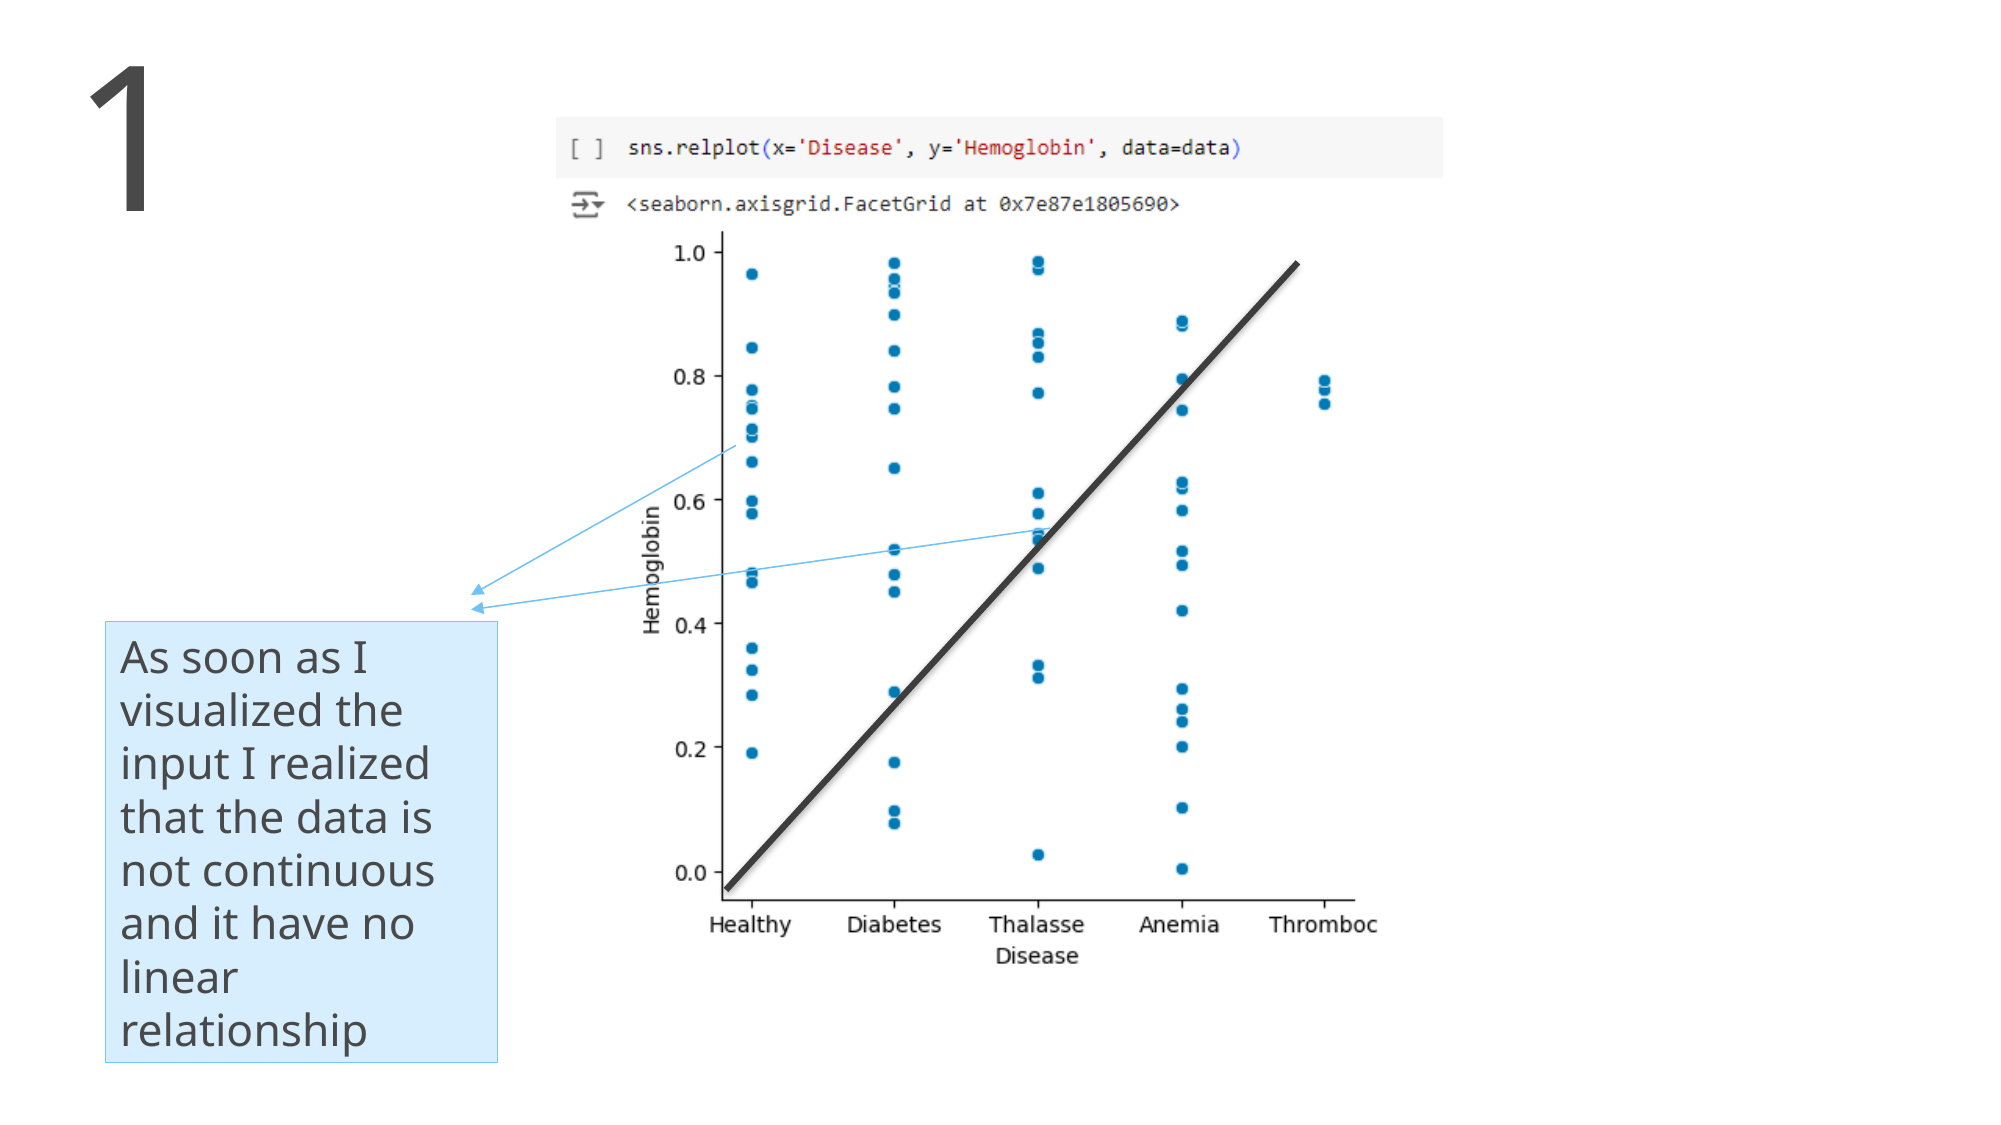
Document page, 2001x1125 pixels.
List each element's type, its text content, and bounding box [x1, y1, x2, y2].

text_box 1 [57, 1, 218, 260]
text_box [470, 445, 737, 527]
text_box As soon as I visualized the input I realized that the data is not continuous and it have no linear relationship [105, 621, 498, 1063]
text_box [470, 527, 1051, 610]
picture [556, 111, 1444, 1014]
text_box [725, 262, 1299, 891]
